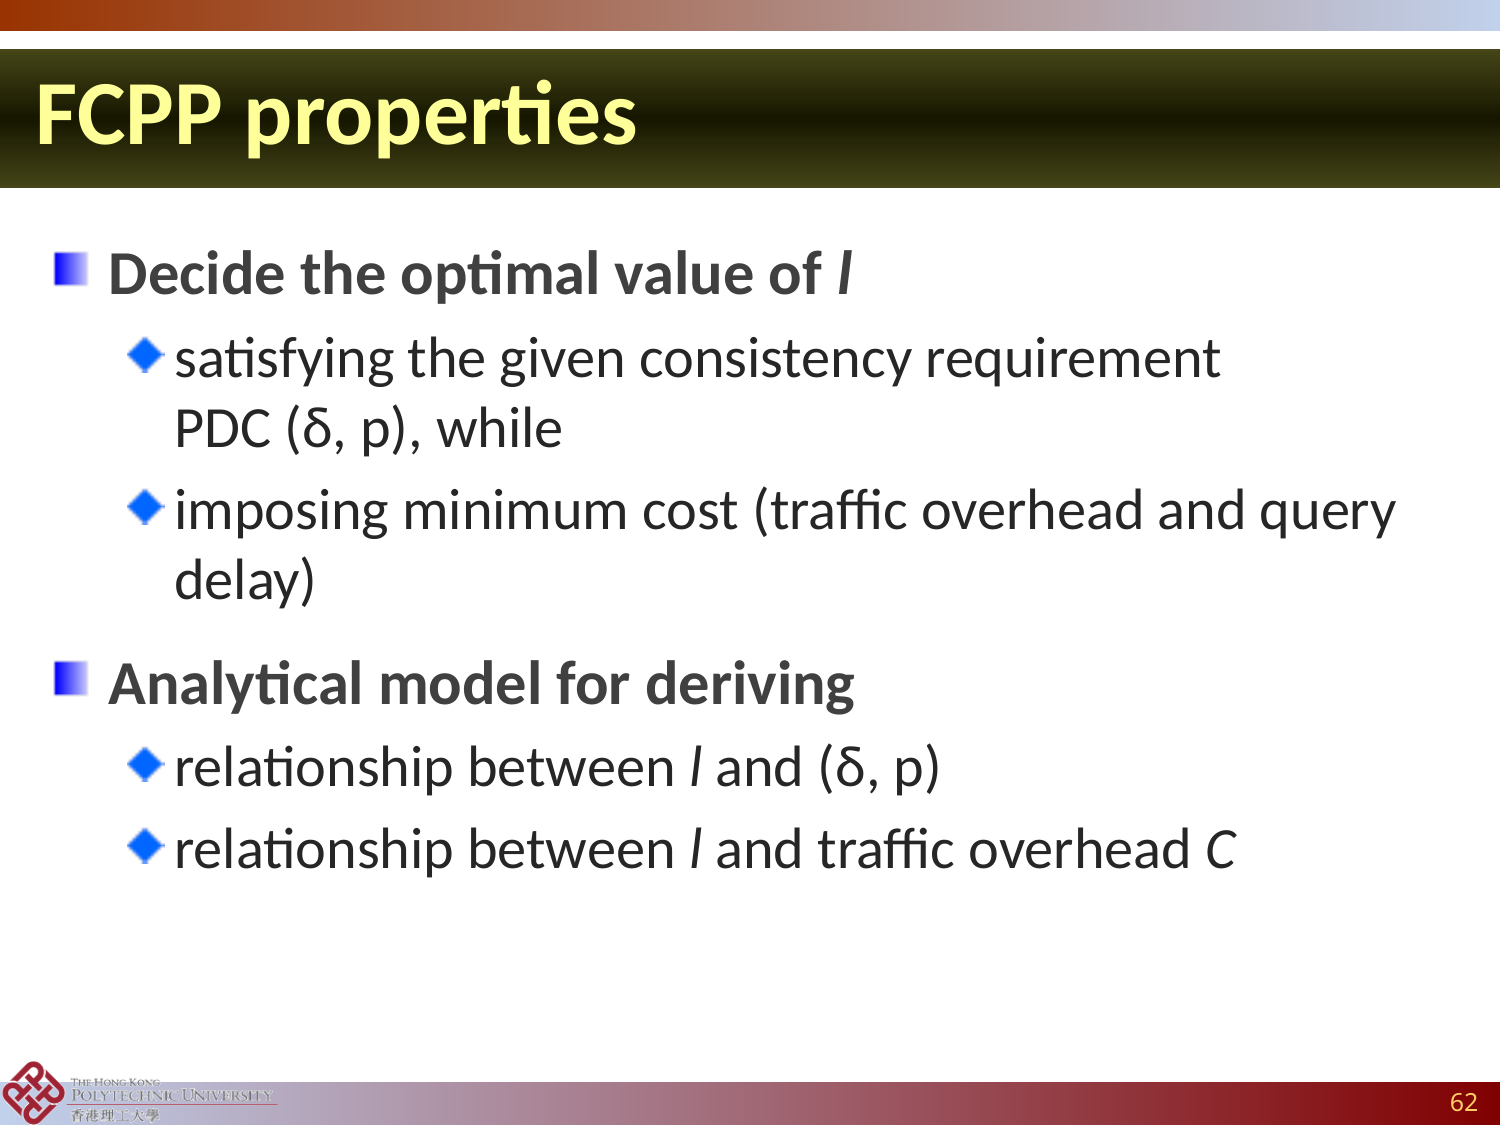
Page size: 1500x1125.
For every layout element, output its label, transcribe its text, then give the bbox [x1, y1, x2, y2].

picture [127, 745, 165, 782]
picture [127, 335, 165, 373]
text_box FCPP properties [0, 49, 1500, 188]
picture [52, 250, 92, 290]
list Decide the optimal value of l satisfying the given consistency requirement PDC (δ, p), while imposing minimum cost (traffic overhead and query delay) Analytical model for deriving relationship between l and (δ, p) relationship between l and traffic overhead C [37, 224, 1463, 1050]
picture [52, 659, 92, 700]
picture [0, 1061, 278, 1125]
picture [127, 826, 165, 864]
picture [127, 487, 165, 525]
